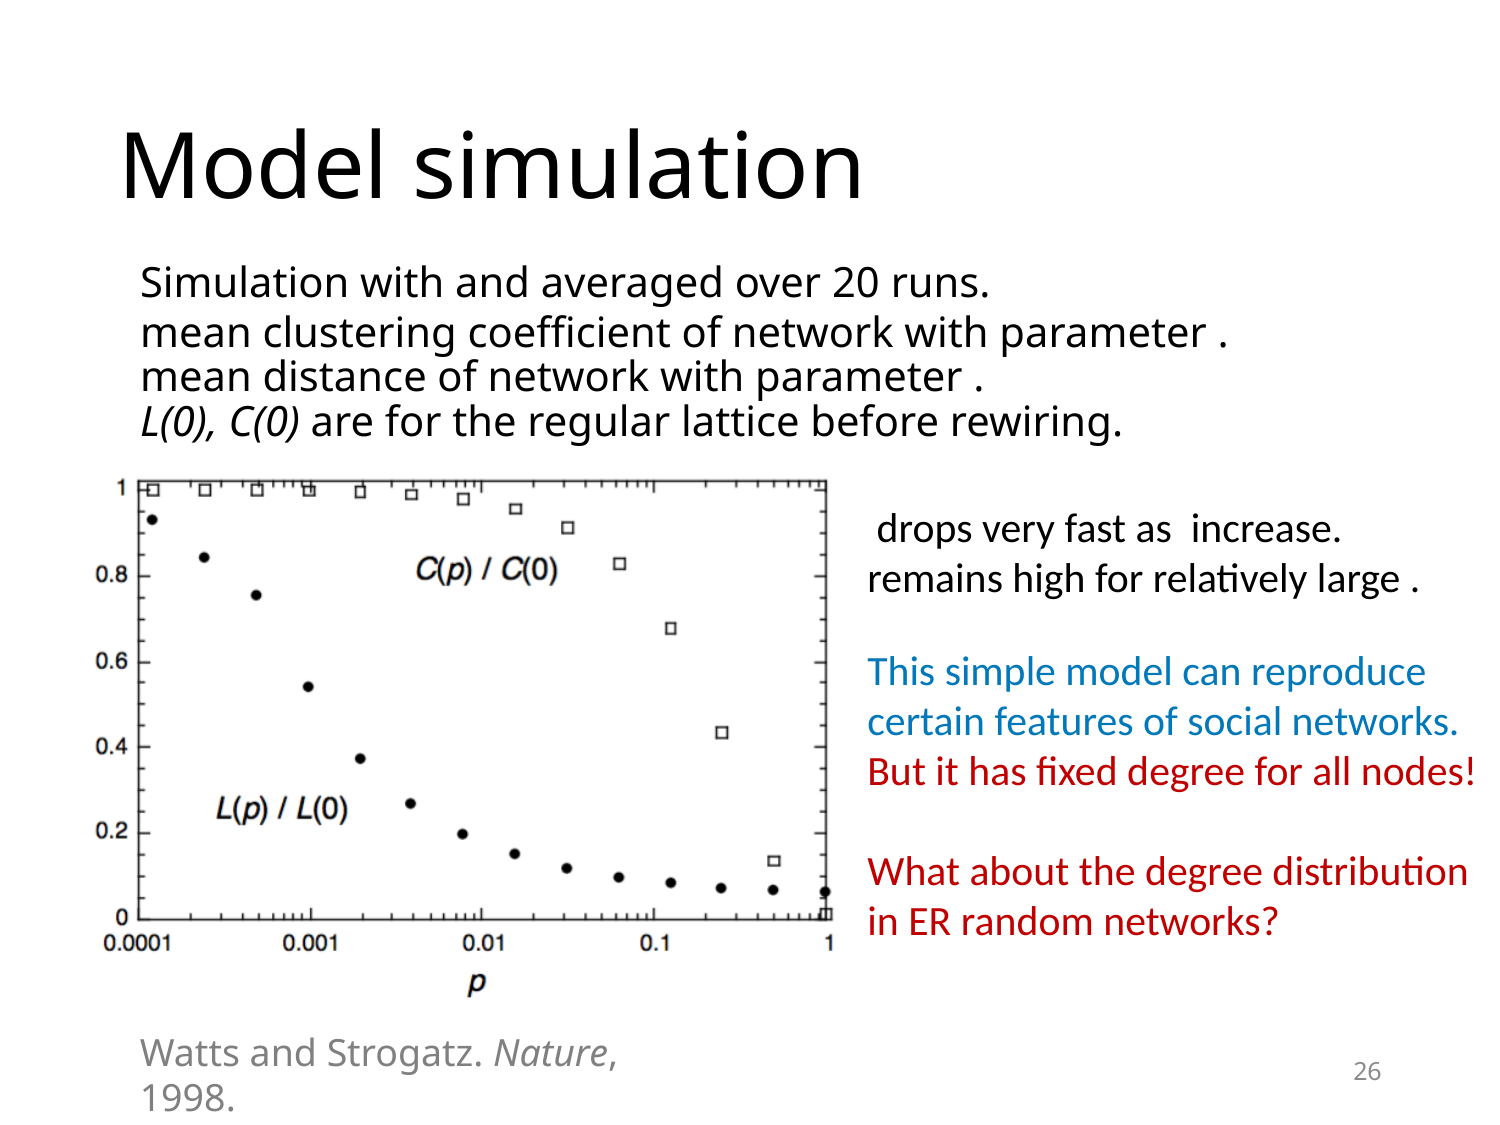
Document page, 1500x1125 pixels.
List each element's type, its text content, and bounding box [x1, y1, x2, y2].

text_box Watts and Strogatz. Nature, 1998. [124, 1022, 703, 1125]
picture [48, 453, 855, 1013]
slide_number 26 [1059, 1042, 1397, 1103]
title Model simulation [103, 59, 1397, 278]
text_box This simple model can reproduce certain features of social networks. But it has fixed degree for all nodes! What about the degree distribution in ER random networks? [855, 636, 1498, 952]
